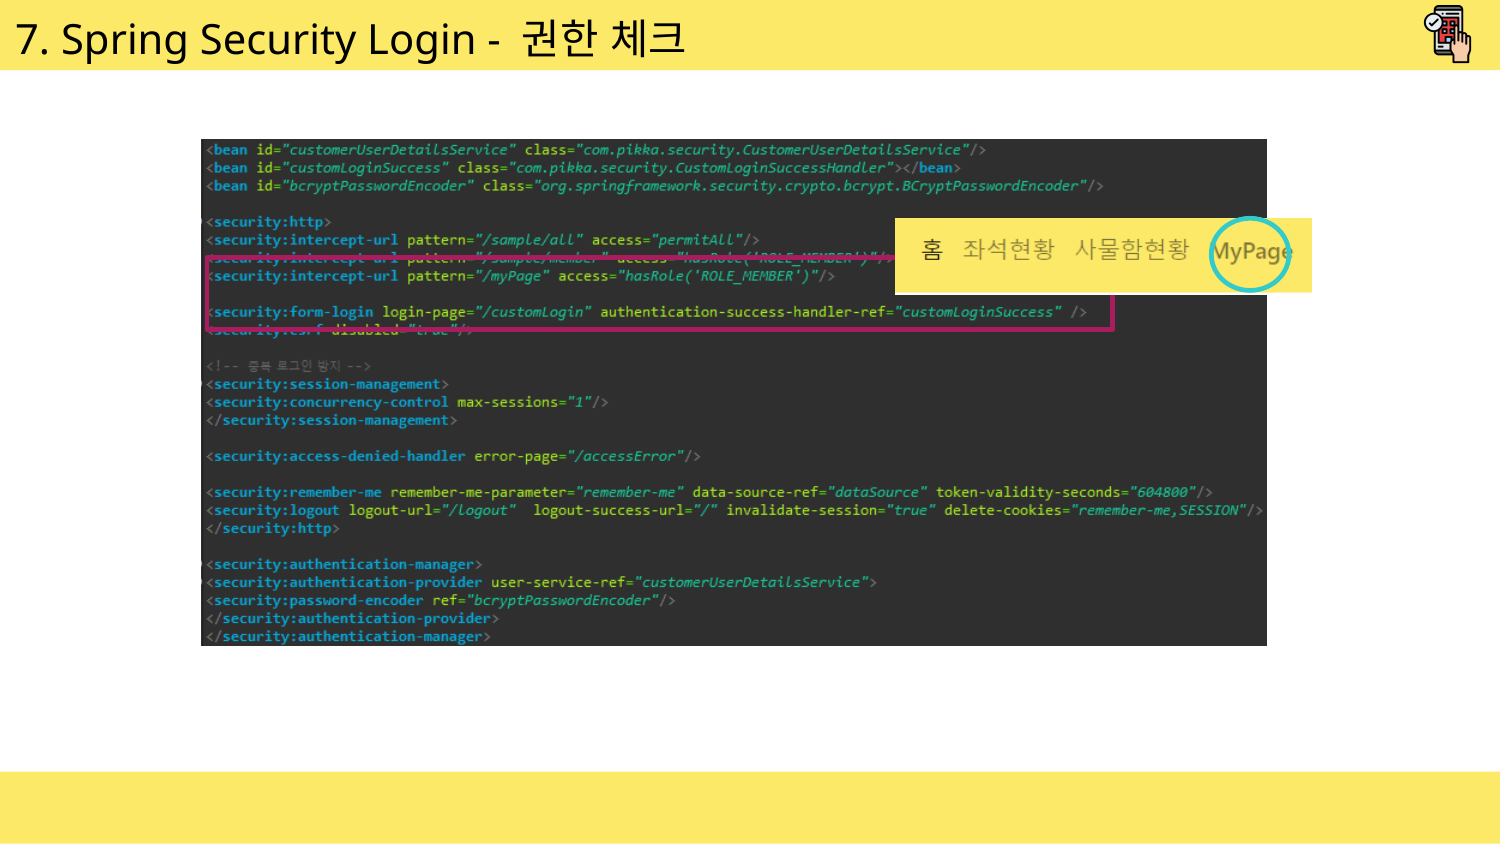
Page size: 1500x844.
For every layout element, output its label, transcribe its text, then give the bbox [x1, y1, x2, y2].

text_box [0, 771, 1500, 844]
picture [201, 139, 1312, 646]
text_box 7. Spring Security Login - 권한 체크 [0, 0, 759, 71]
text_box [759, 0, 1500, 71]
picture [1415, 2, 1478, 66]
